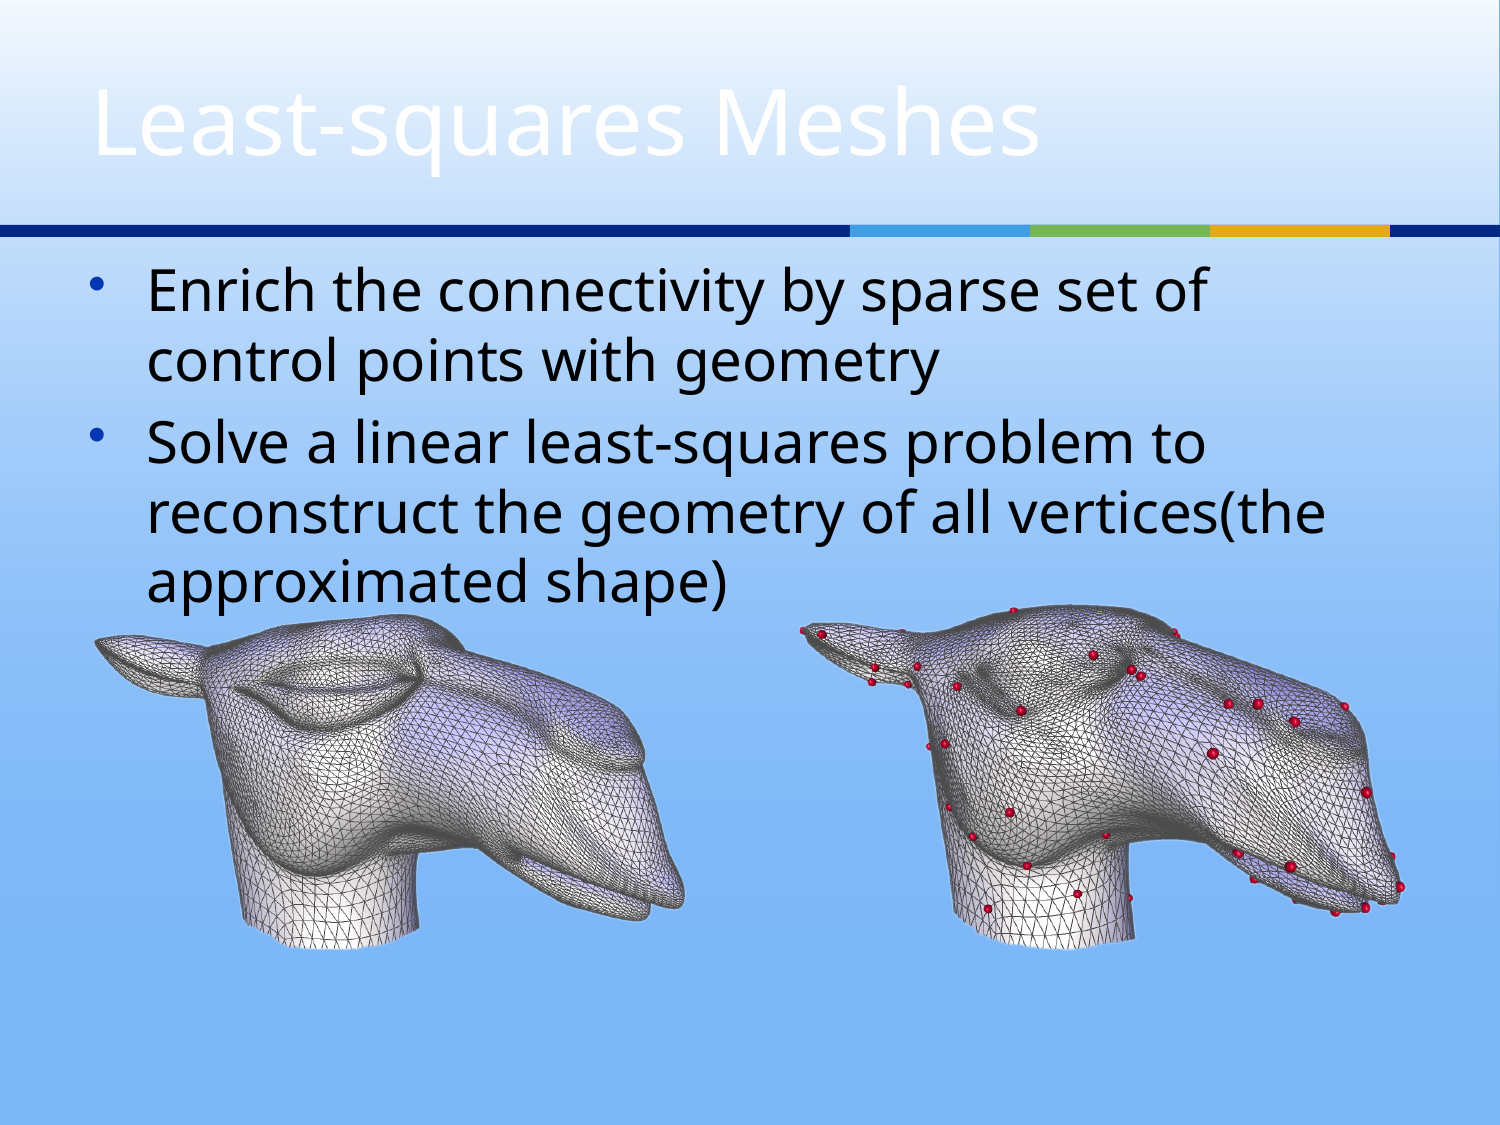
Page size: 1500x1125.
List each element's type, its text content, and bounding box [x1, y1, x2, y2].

list Enrich the connectivity by sparse set of control points with geometry Solve a linear least-squares problem to reconstruct the geometry of all vertices(the approximated shape) [75, 246, 1425, 1005]
picture [90, 609, 688, 953]
title Least-squares Meshes [75, 24, 1425, 213]
picture [794, 599, 1409, 953]
